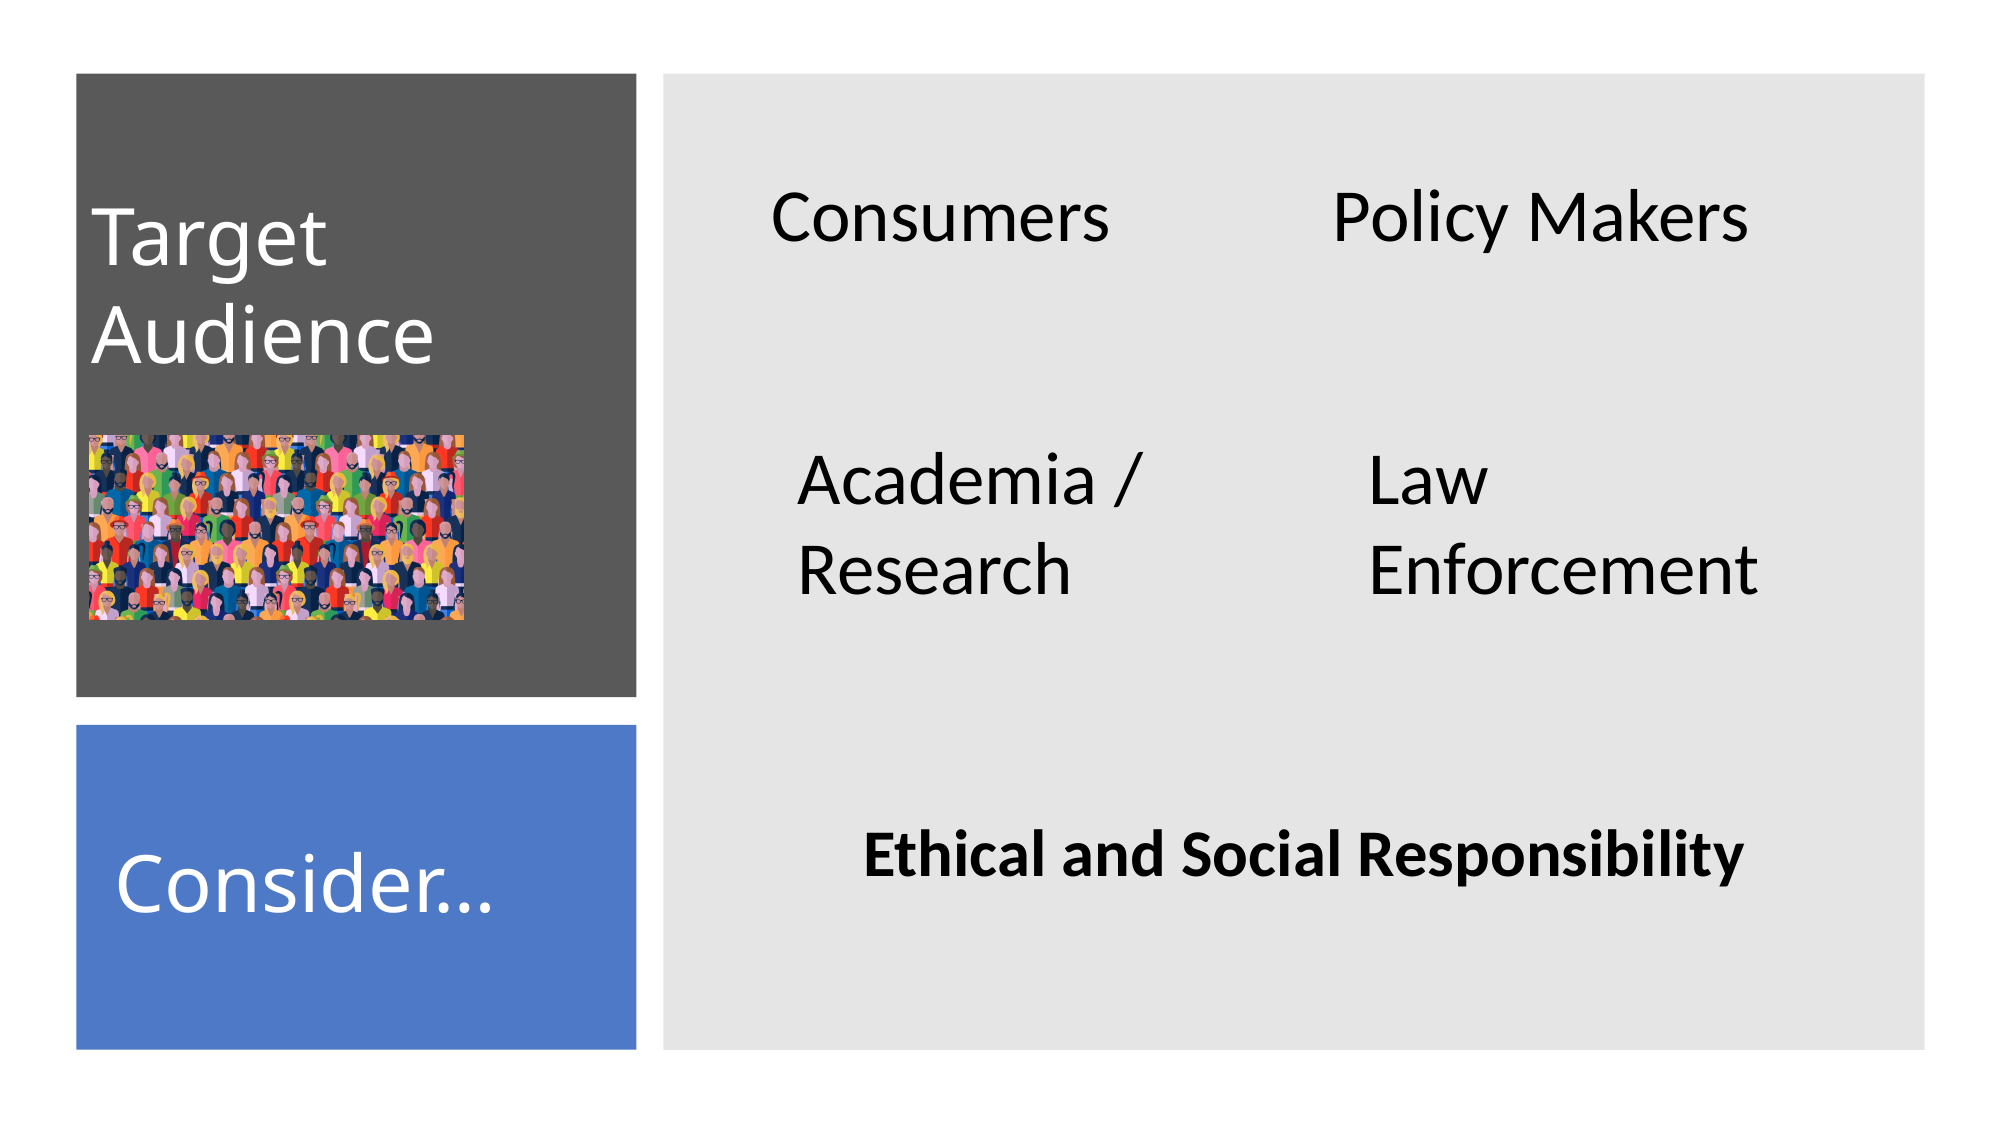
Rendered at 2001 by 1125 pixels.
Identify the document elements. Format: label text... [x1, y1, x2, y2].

text_box Law Enforcement [1353, 422, 1874, 618]
text_box [662, 72, 1926, 1051]
picture [89, 435, 464, 620]
text_box [75, 724, 637, 1051]
text_box Consumers [756, 158, 1318, 264]
text_box Consider… [99, 748, 580, 1026]
text_box Academia / Research [782, 422, 1303, 618]
text_box Ethical and Social Responsibility [848, 802, 1860, 898]
text_box [75, 72, 637, 698]
text_box Policy Makers [1318, 158, 1838, 264]
text_box Target Audience [76, 120, 637, 457]
